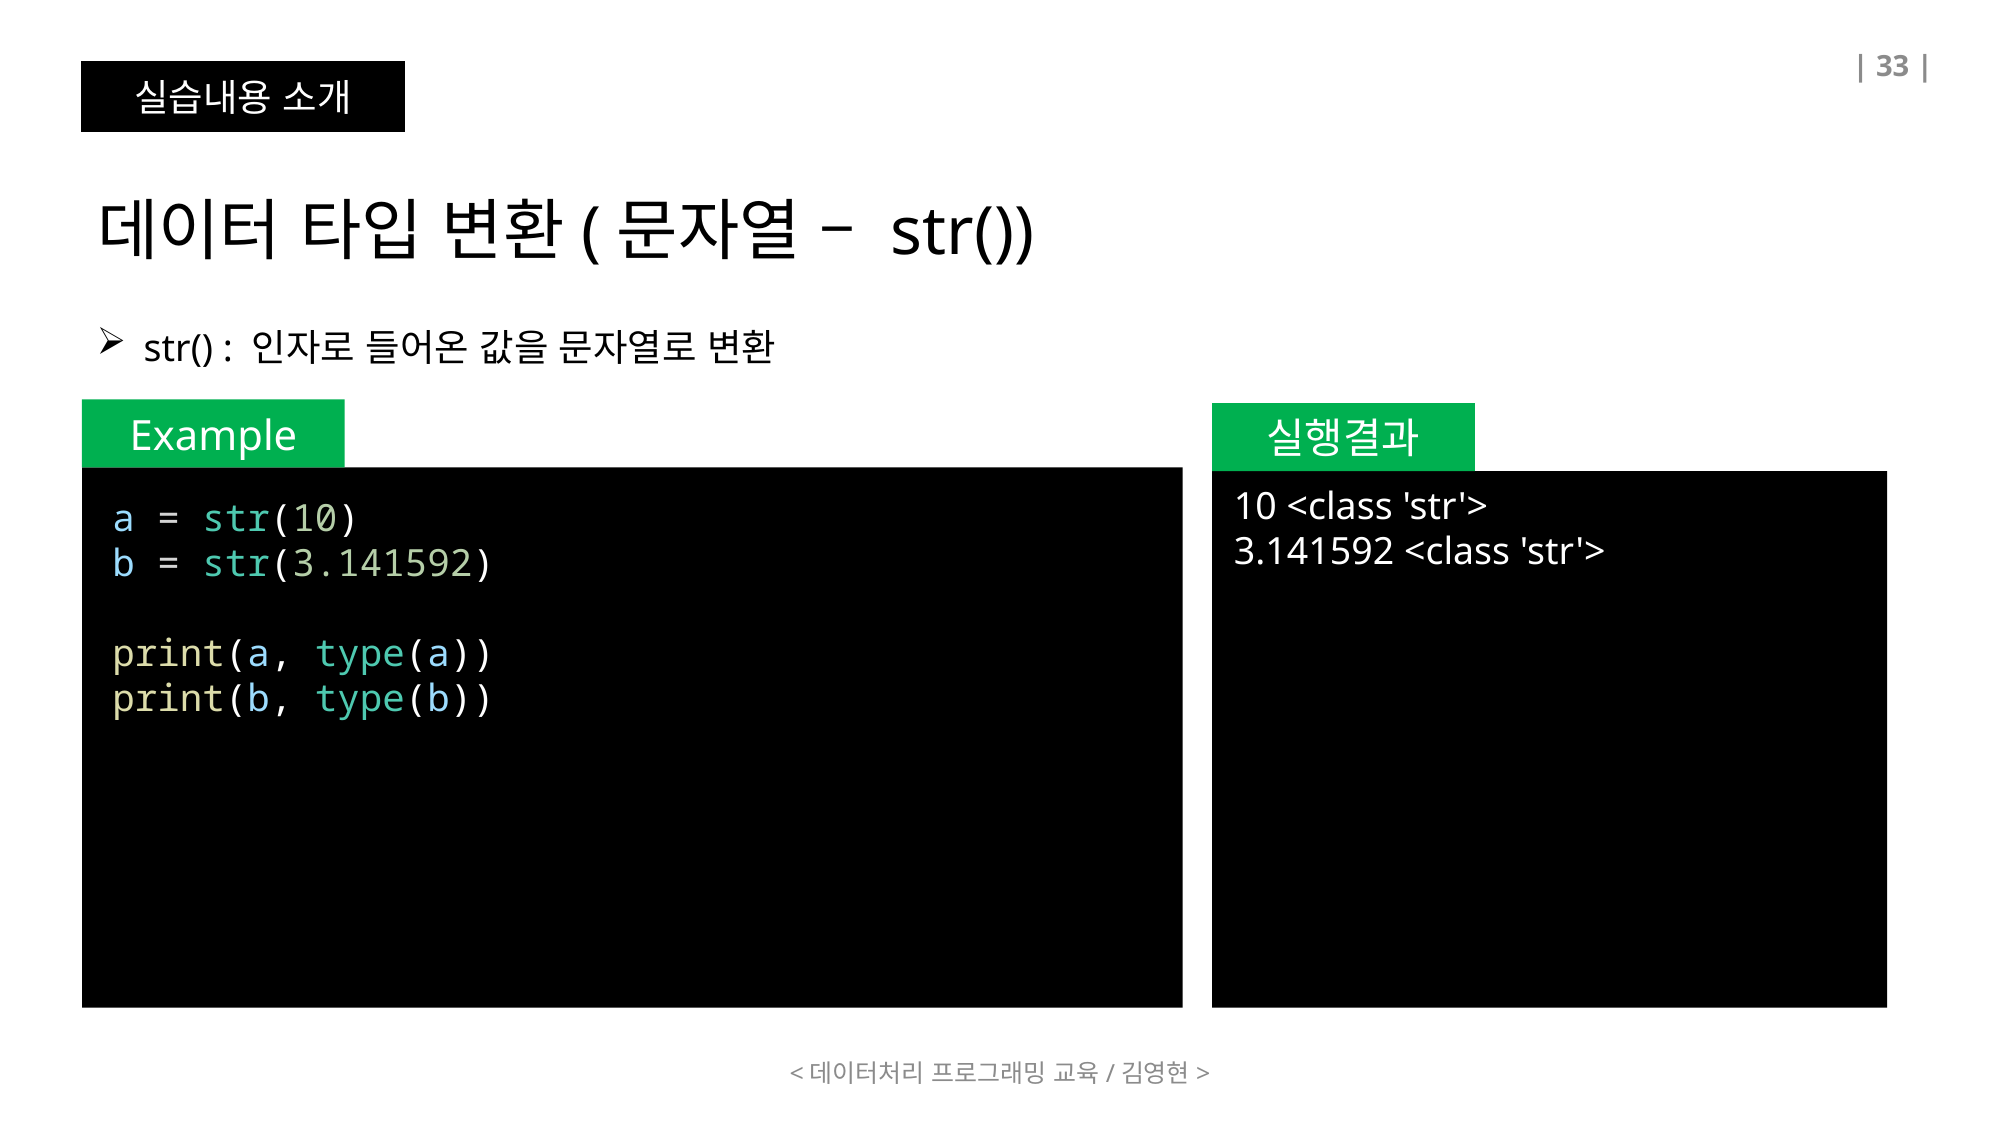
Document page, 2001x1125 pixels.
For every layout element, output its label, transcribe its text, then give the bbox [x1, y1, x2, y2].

text_box 실행결과 [1212, 403, 1475, 472]
footer <데이터처리 프로그래밍 교육/김영현> [662, 1042, 1338, 1103]
text_box [1211, 470, 1888, 1009]
slide_number | 33 | [1497, 37, 1948, 98]
text_box [81, 466, 1184, 1009]
text_box a = str(10) b = str(3.141592) print(a, type(a)) print(b, type(b)) [97, 486, 1098, 727]
text_box 실습내용 소개 [81, 61, 405, 132]
text_box 10 <class 'str'> 3.141592 <class 'str'> [1219, 475, 1777, 580]
text_box Example [81, 399, 345, 468]
text_box 데이터 타입 변환(문자열 – str()) [82, 168, 1542, 276]
text_box str() : 인자로 들어온 값을 문자열로 변환 [82, 271, 1082, 376]
